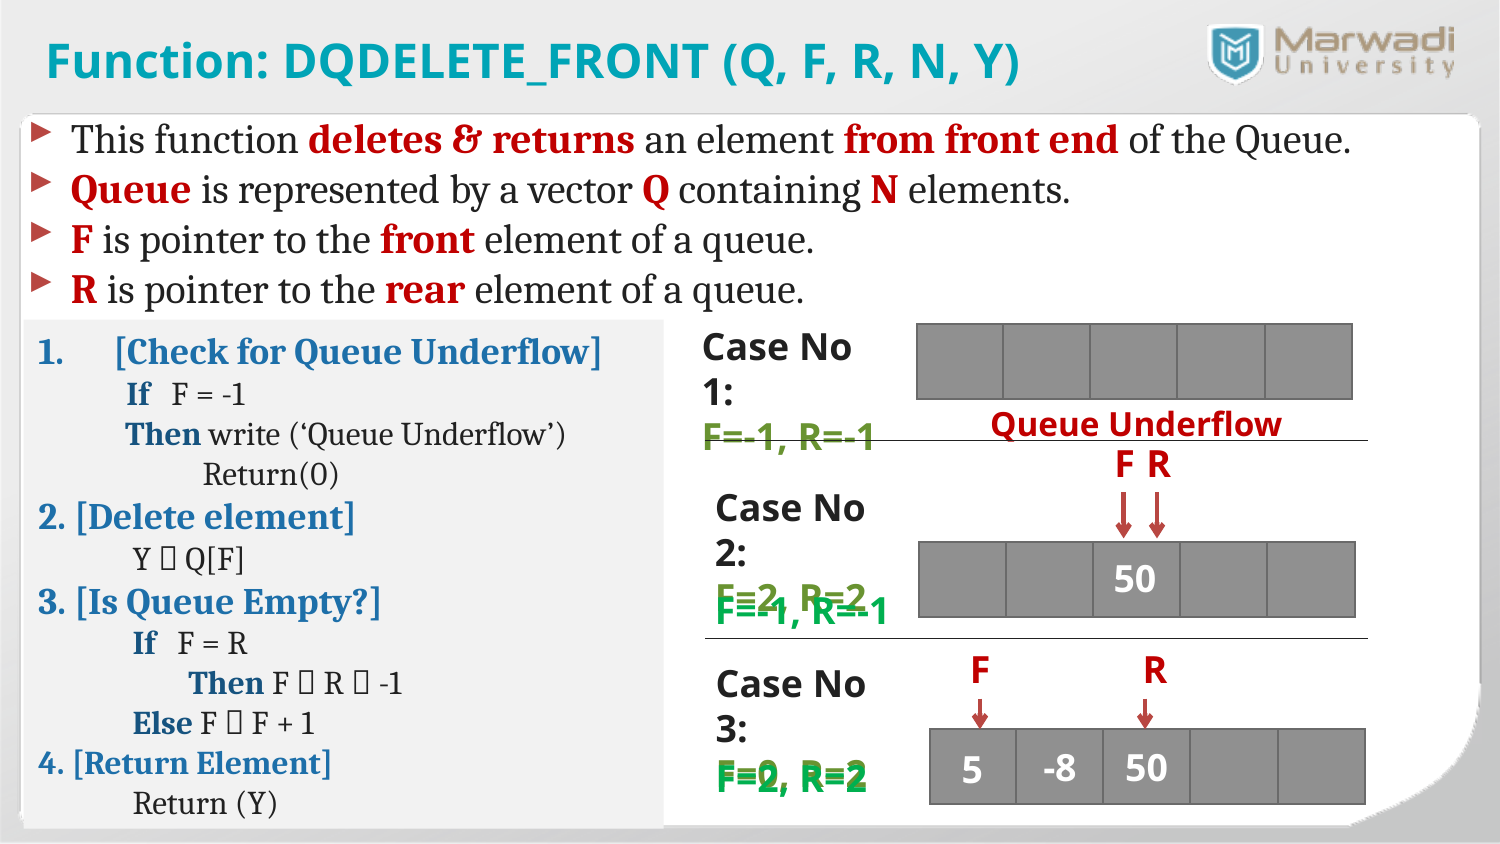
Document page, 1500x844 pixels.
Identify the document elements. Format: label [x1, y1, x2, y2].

text_box [1131, 432, 1183, 439]
text_box [919, 541, 1356, 618]
text_box [929, 729, 1366, 805]
text_box [1099, 449, 1126, 539]
text_box [1131, 449, 1183, 539]
text_box [1127, 638, 1163, 730]
text_box [916, 323, 1353, 400]
text_box [952, 638, 1008, 730]
picture [0, 0, 1500, 844]
text_box [1099, 432, 1129, 439]
